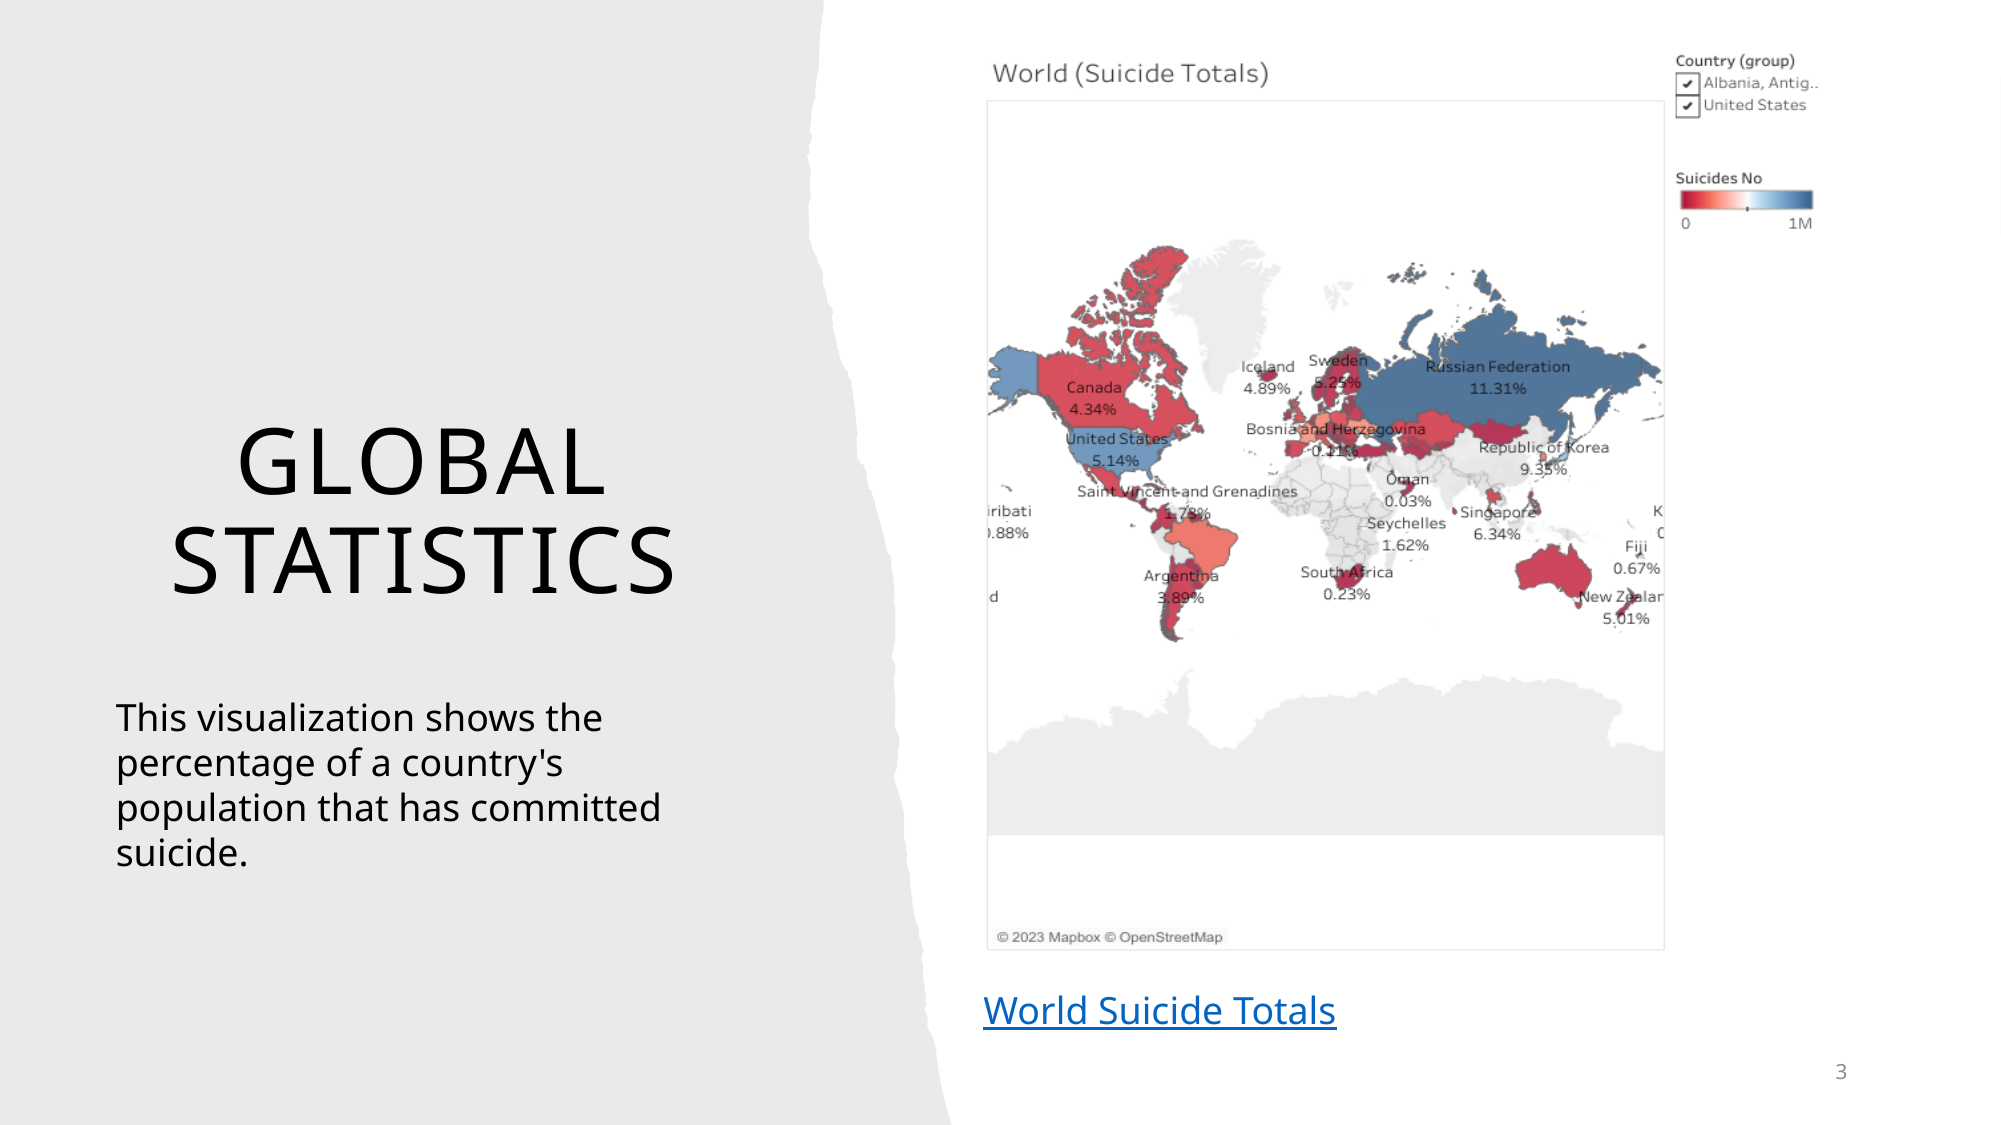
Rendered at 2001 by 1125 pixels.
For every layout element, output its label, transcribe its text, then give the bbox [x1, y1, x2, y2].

picture [971, 33, 1834, 964]
text_box This visualization shows the percentage of a country's population that has committed suicide. [100, 686, 754, 882]
slide_number 3 [1412, 1042, 1863, 1103]
title Global statistics [126, 162, 721, 622]
text_box World Suicide Totals [968, 979, 1662, 1046]
text_box [0, 0, 953, 1125]
text_box [809, 0, 2000, 1125]
